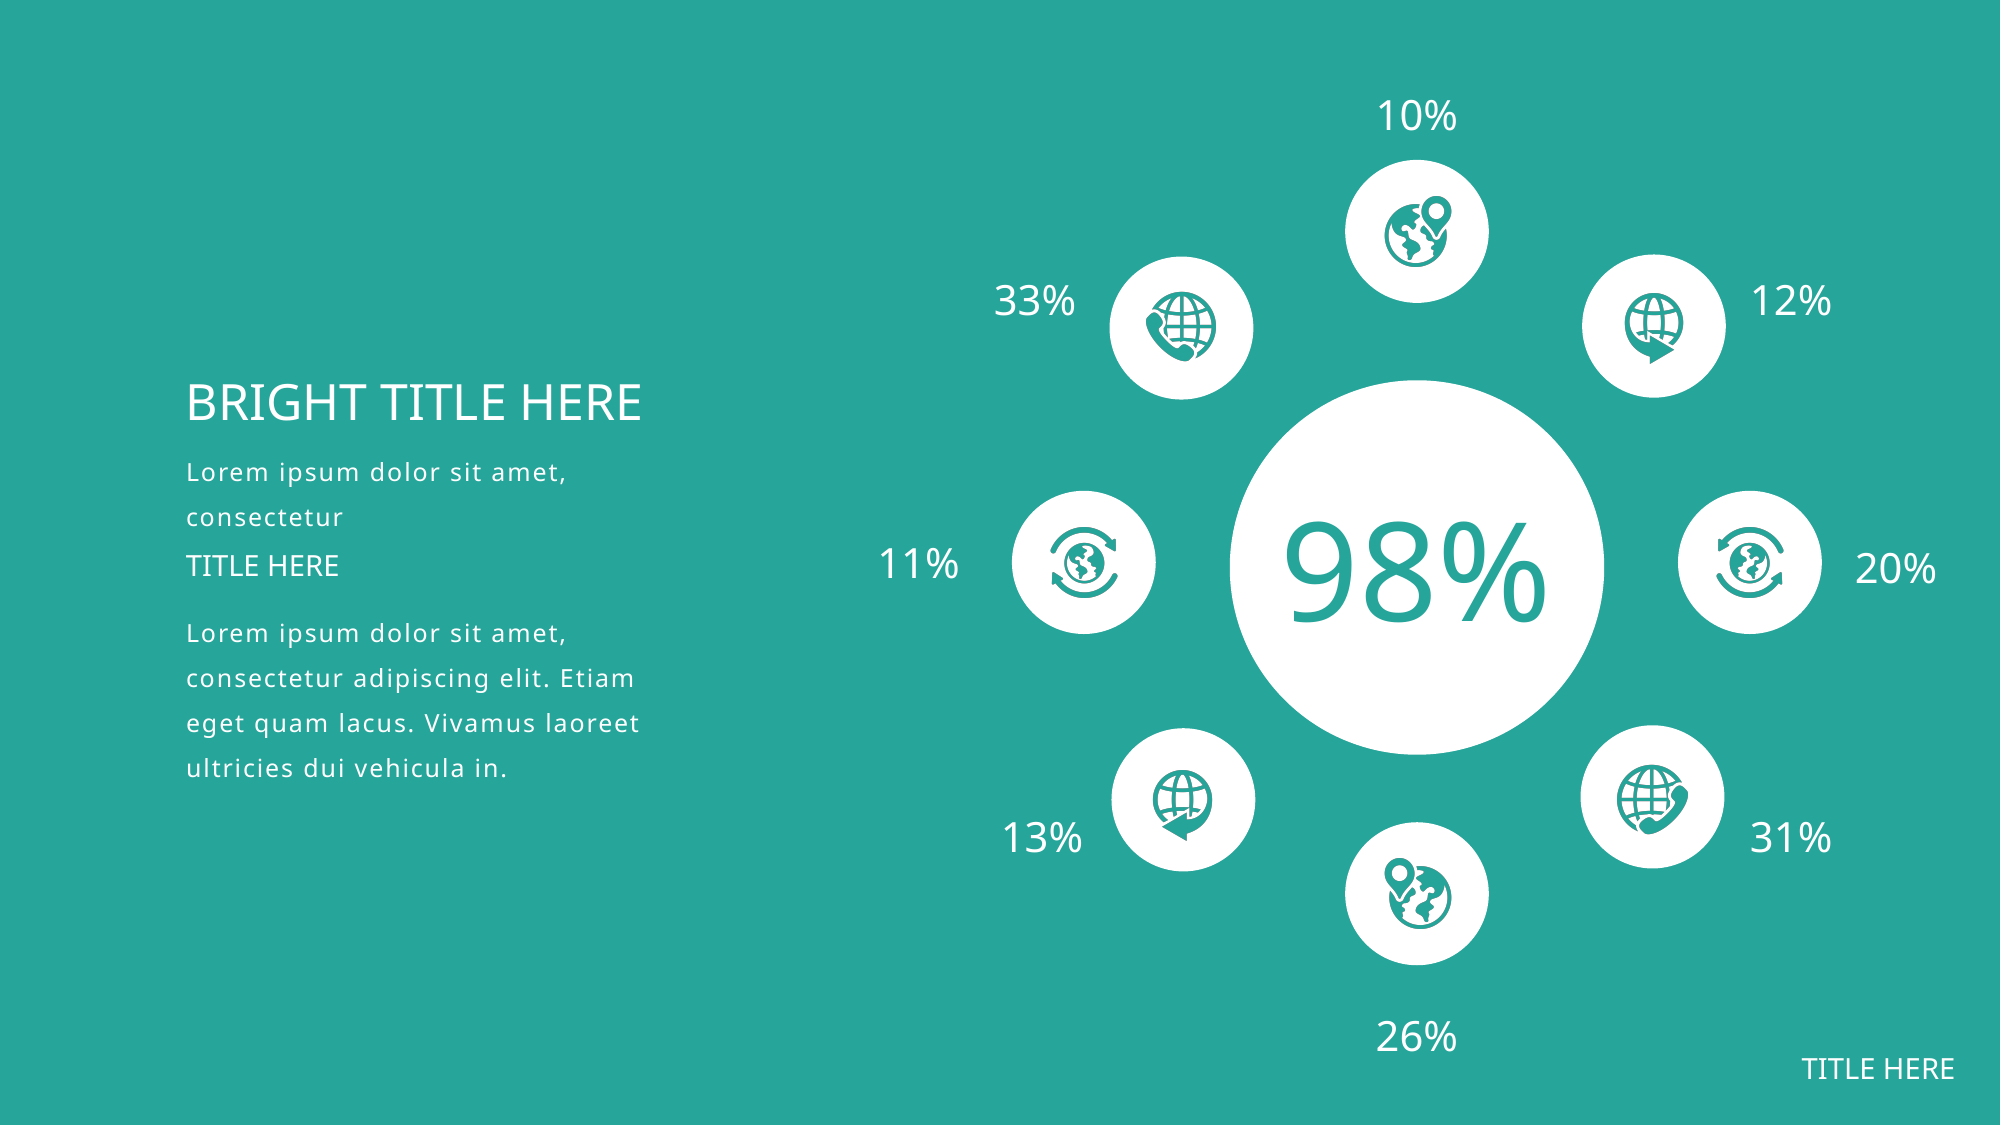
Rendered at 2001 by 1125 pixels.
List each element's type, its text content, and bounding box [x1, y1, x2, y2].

picture [1382, 196, 1453, 267]
picture [1145, 291, 1216, 362]
text_box Lorem ipsum dolor sit amet, consectetur adipiscing elit. Etiam eget quam lacus. Vivamus laoreet ultricies dui vehicula in. [171, 595, 703, 790]
text_box 10% [1276, 81, 1558, 146]
text_box Lorem ipsum dolor sit amet, consectetur [171, 434, 703, 539]
text_box 13% [817, 803, 1099, 868]
text_box [1011, 490, 1156, 635]
text_box 20% [1840, 534, 2000, 600]
text_box [1111, 728, 1256, 872]
text_box 33% [810, 266, 1092, 331]
text_box [1345, 159, 1489, 303]
text_box 12% [1735, 266, 2000, 331]
text_box [1345, 822, 1489, 966]
text_box 26% [1276, 1001, 1558, 1067]
text_box TITLE HERE [171, 540, 452, 590]
picture [1619, 293, 1689, 364]
text_box BRIGHT TITLE HERE [171, 362, 1000, 438]
text_box [1582, 254, 1726, 398]
text_box 11% [694, 529, 975, 595]
picture [1049, 527, 1119, 598]
text_box [1580, 725, 1725, 869]
text_box 98% [1265, 476, 1567, 657]
picture [1147, 770, 1218, 841]
text_box [1677, 490, 1822, 635]
text_box TITLE HERE [1690, 1043, 1971, 1093]
picture [1715, 527, 1785, 598]
picture [1617, 764, 1688, 835]
text_box [1228, 379, 1606, 756]
picture [1382, 858, 1453, 929]
text_box [1109, 256, 1254, 400]
text_box 31% [1735, 803, 2000, 868]
